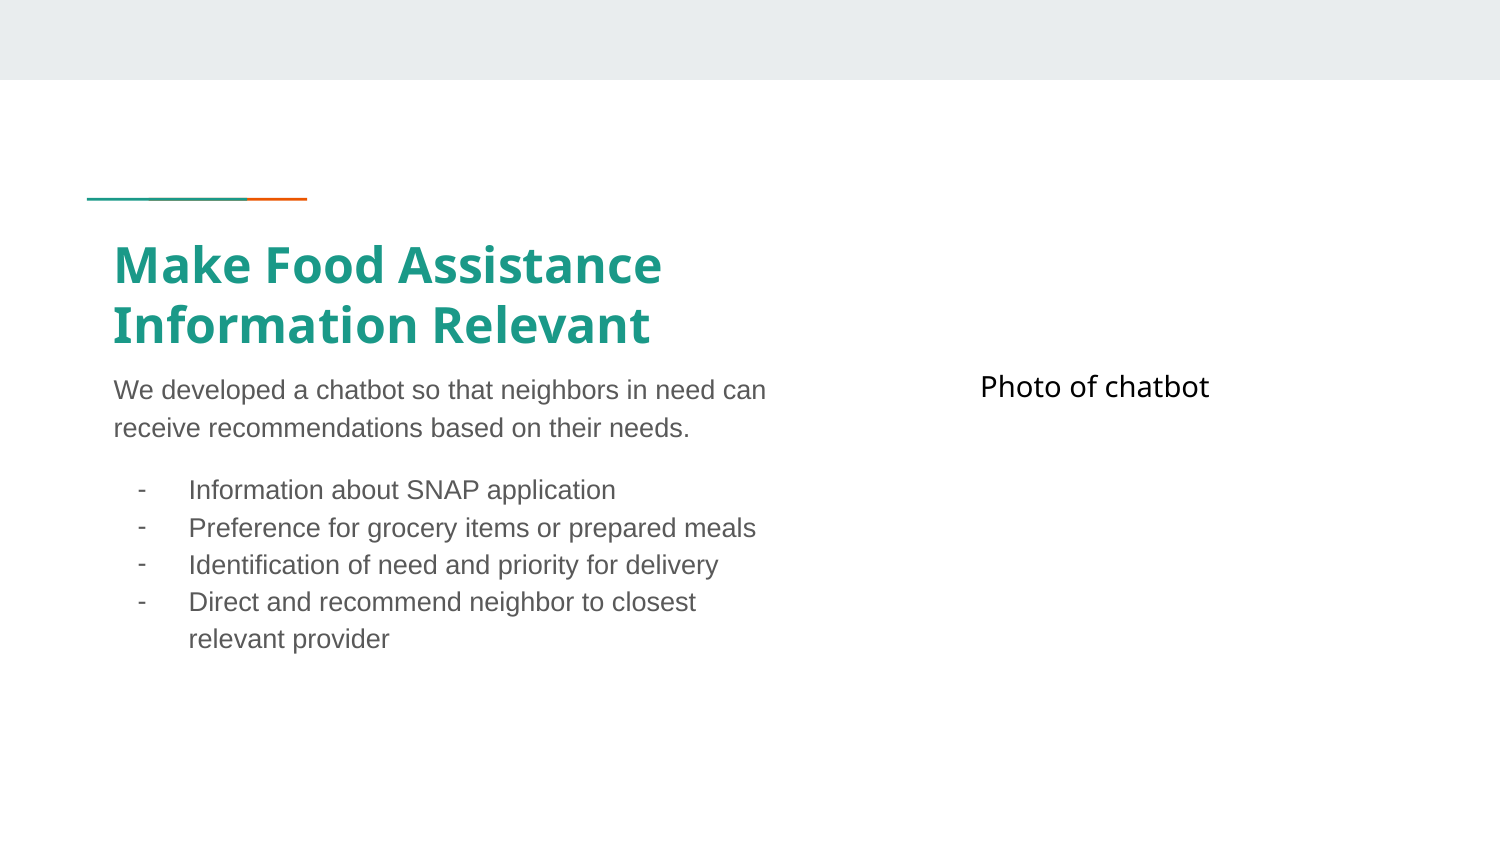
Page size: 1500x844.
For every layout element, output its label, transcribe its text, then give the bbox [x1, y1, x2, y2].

list We developed a chatbot so that neighbors in need can receive recommendations based on their needs. Information about SNAP application Preference for grocery items or prepared meals Identification of need and priority for delivery Direct and recommend neighbor to closest relevant provider [98, 353, 810, 729]
text_box Photo of chatbot [965, 353, 1327, 544]
title Make Food Assistance Information Relevant [98, 218, 833, 386]
